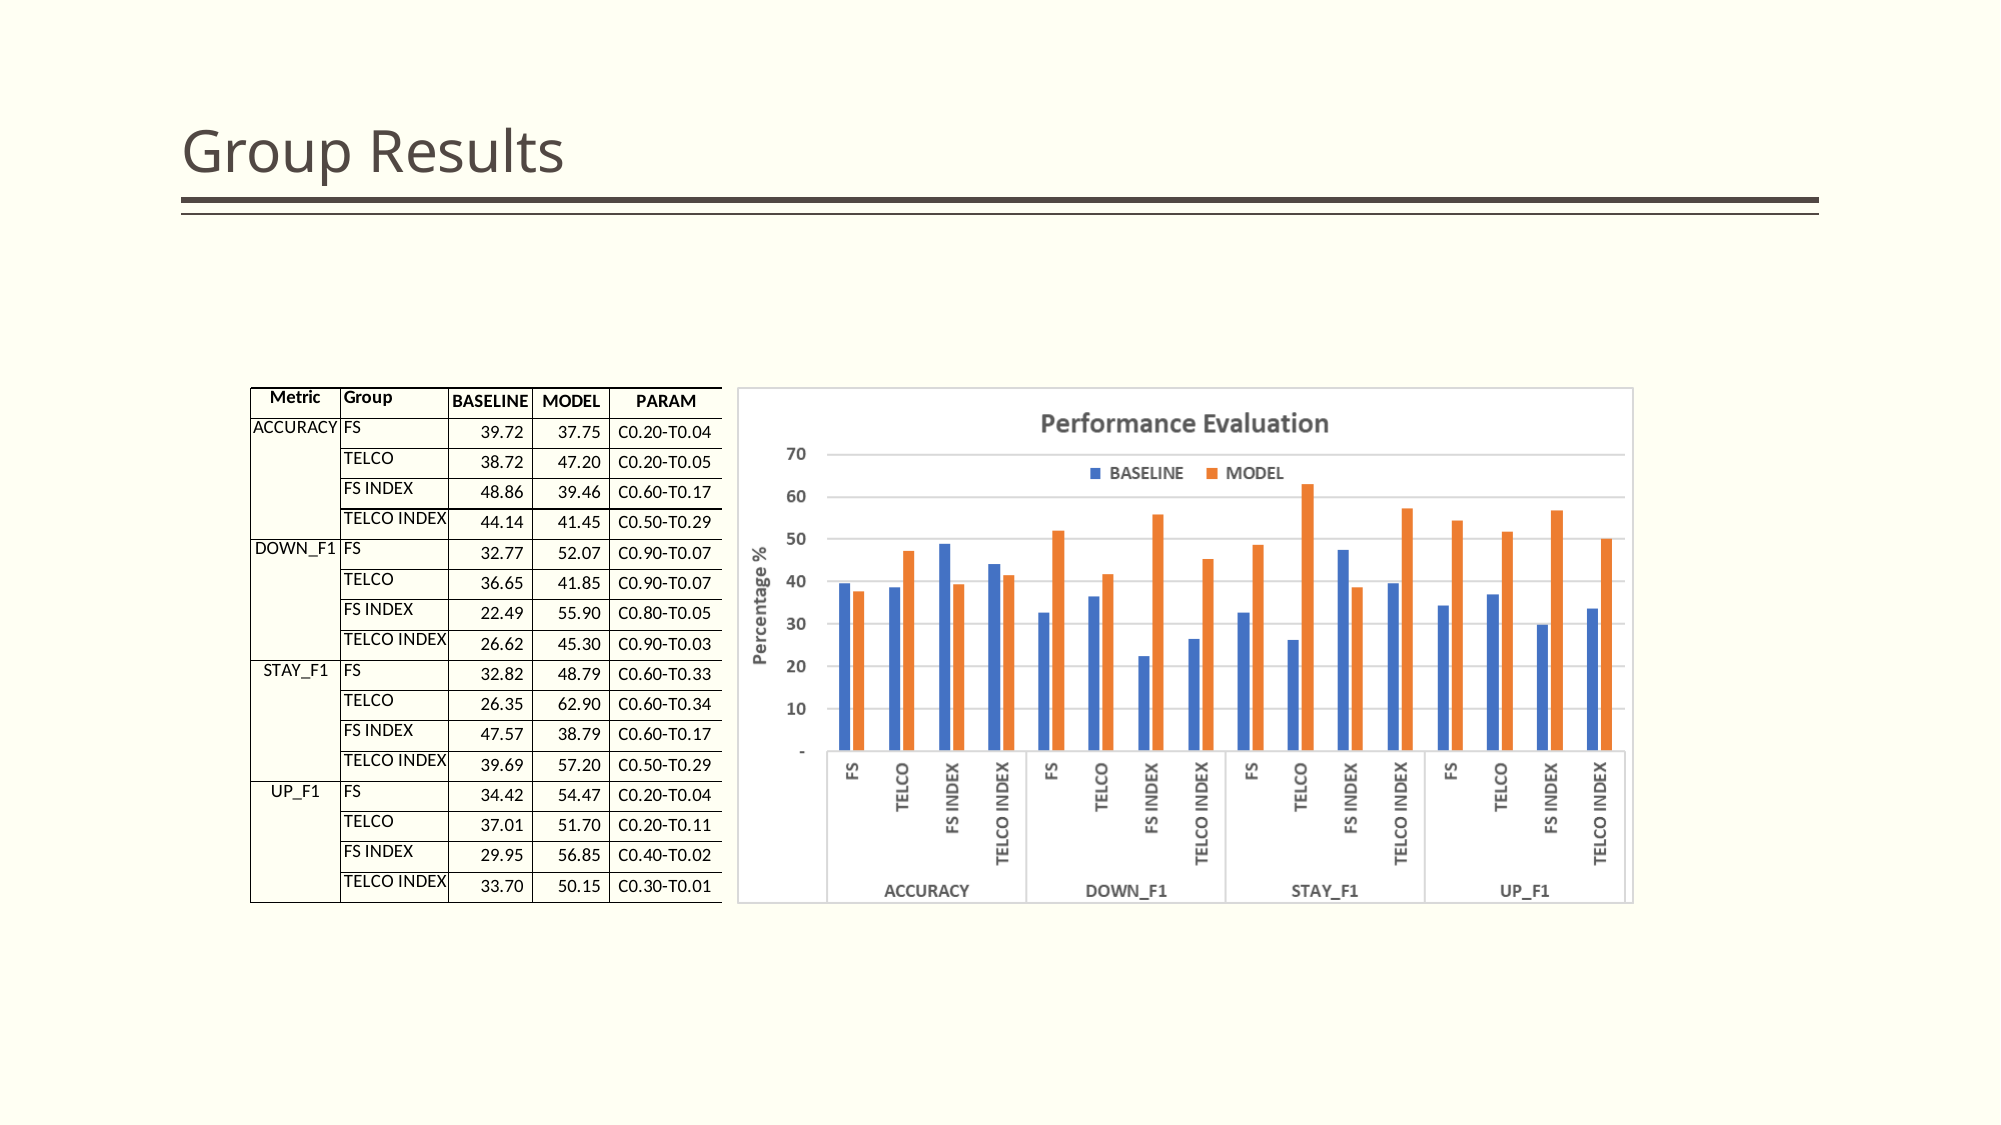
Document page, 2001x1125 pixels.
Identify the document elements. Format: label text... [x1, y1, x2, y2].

picture [737, 387, 1634, 904]
title Group Results [181, 12, 1819, 193]
picture [249, 387, 723, 904]
